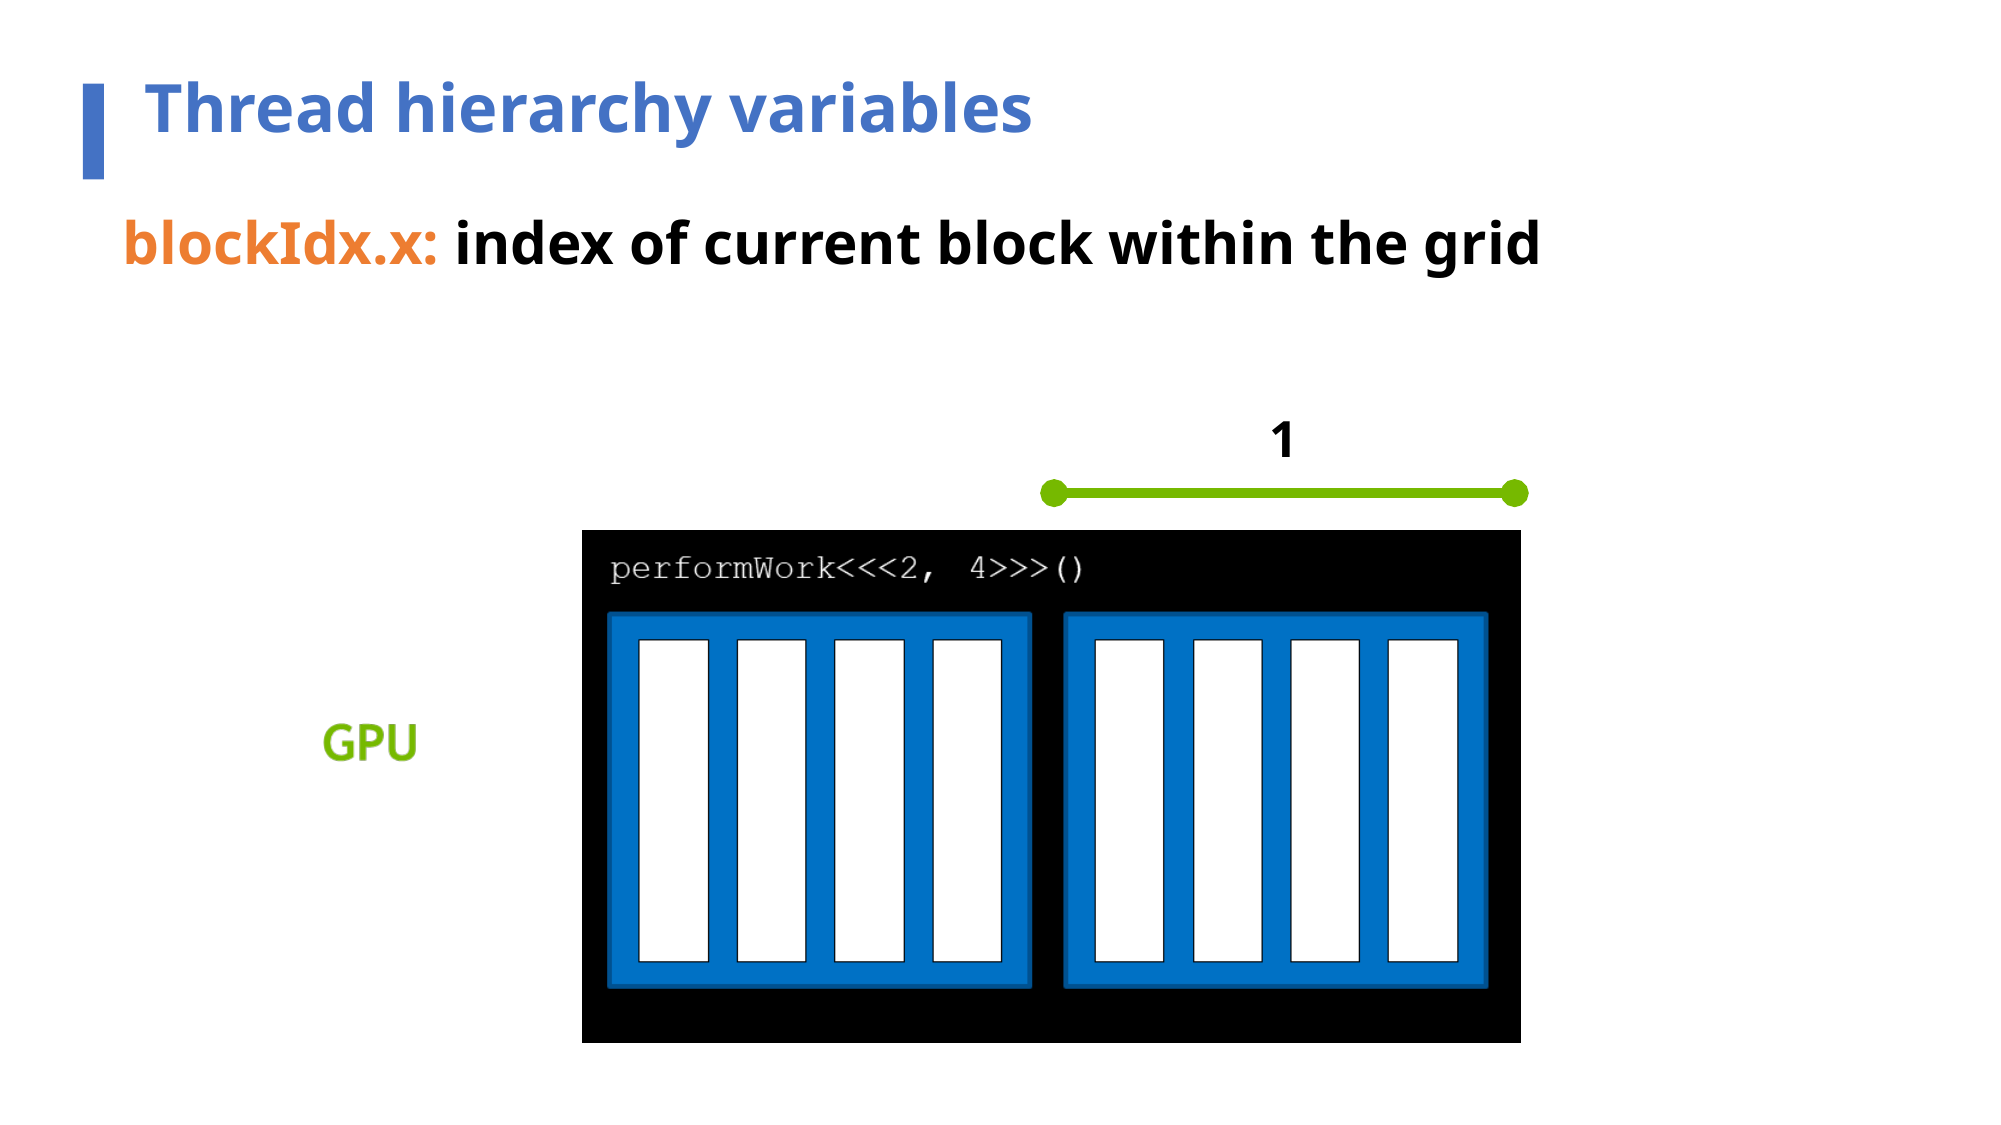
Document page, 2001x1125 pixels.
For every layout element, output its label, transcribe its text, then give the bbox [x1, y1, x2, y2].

text_box Thread hierarchy variables [129, 58, 1453, 154]
text_box 1 [1255, 399, 1314, 475]
text_box blockIdx.x: index of current block within the grid [108, 199, 1557, 284]
picture [582, 530, 1521, 1043]
picture [291, 695, 453, 802]
text_box [82, 82, 105, 180]
